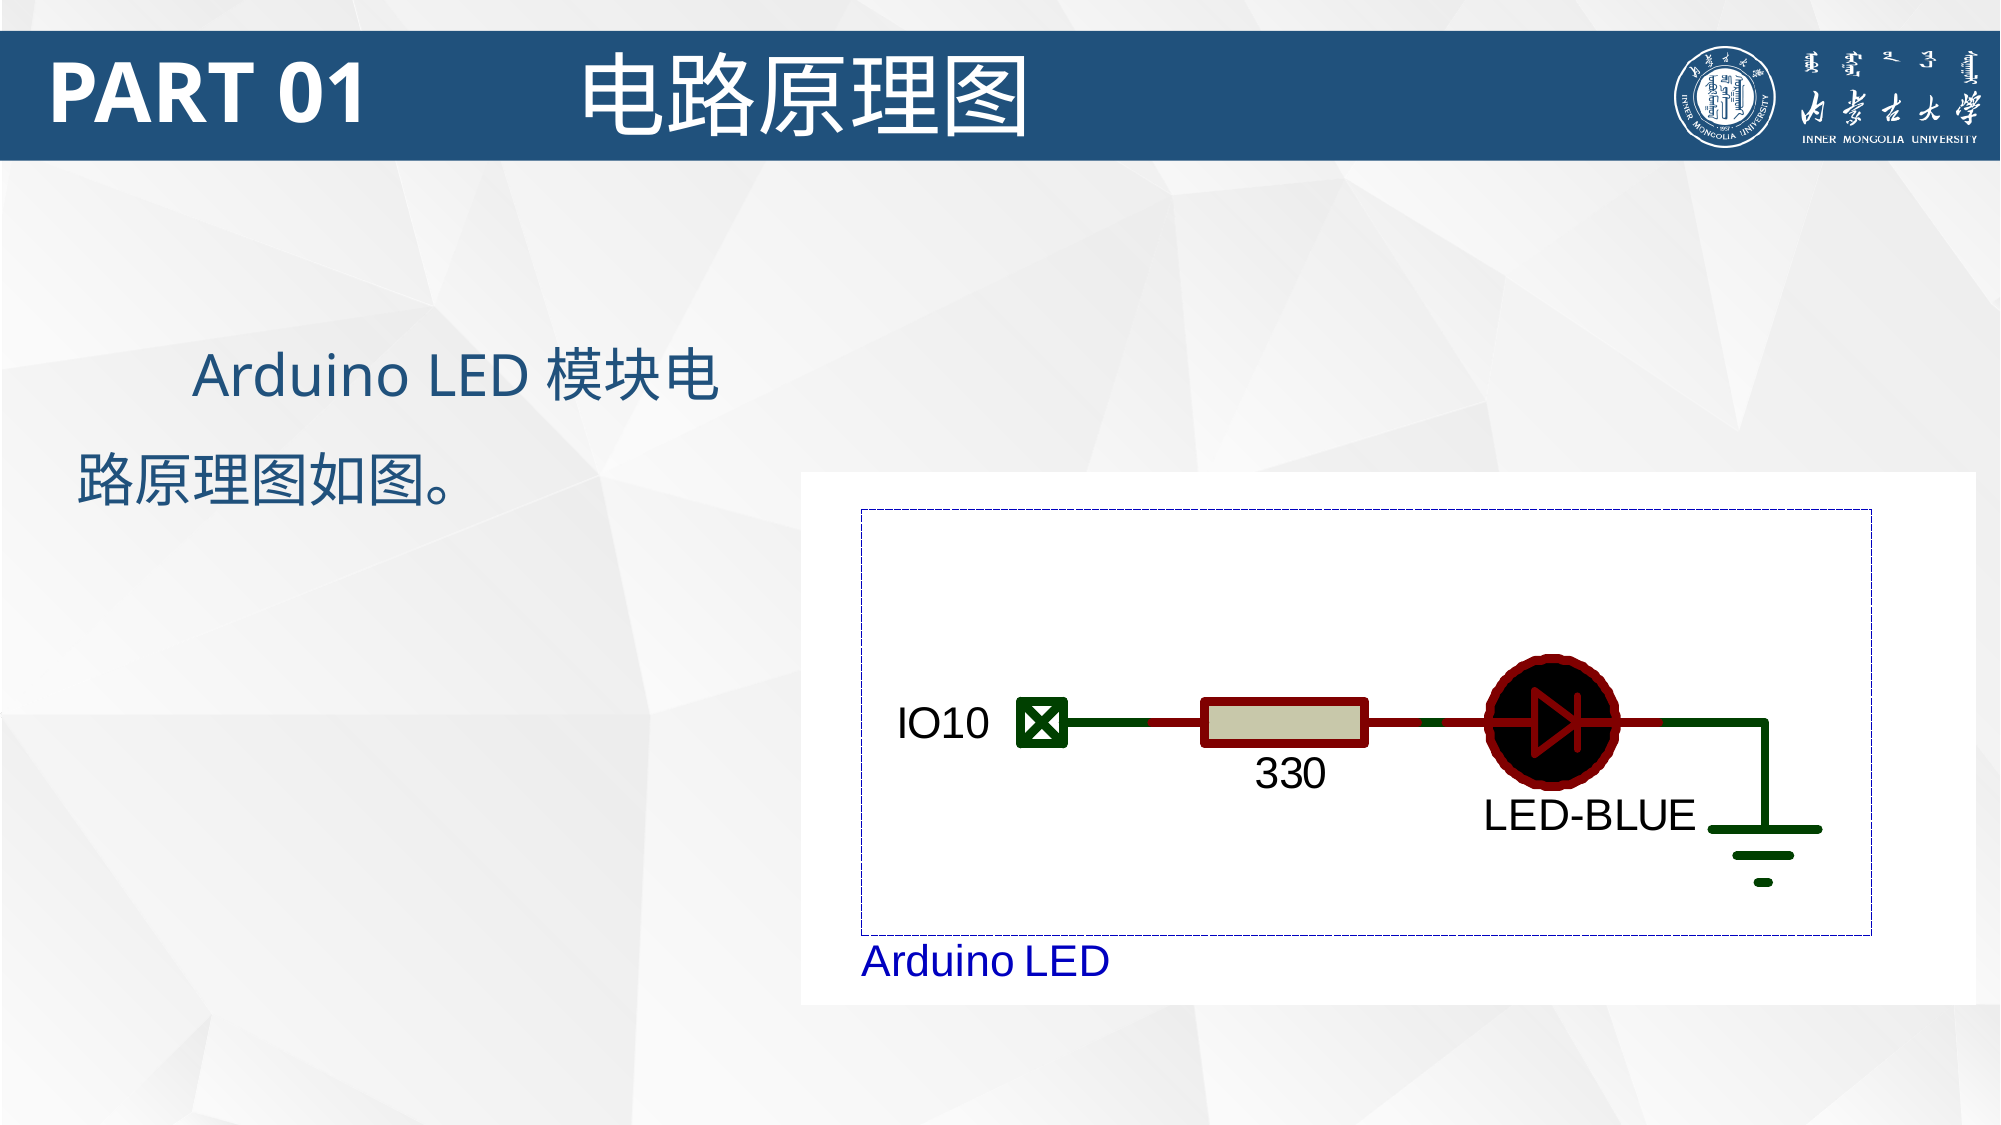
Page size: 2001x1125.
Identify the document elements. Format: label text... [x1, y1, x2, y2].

picture [0, 0, 2001, 1125]
list 电路原理图 [559, 42, 1212, 158]
text_box Arduino LED模块电路原理图如图。 [61, 296, 776, 521]
list PART 01 [32, 42, 481, 148]
picture [1673, 46, 1986, 150]
